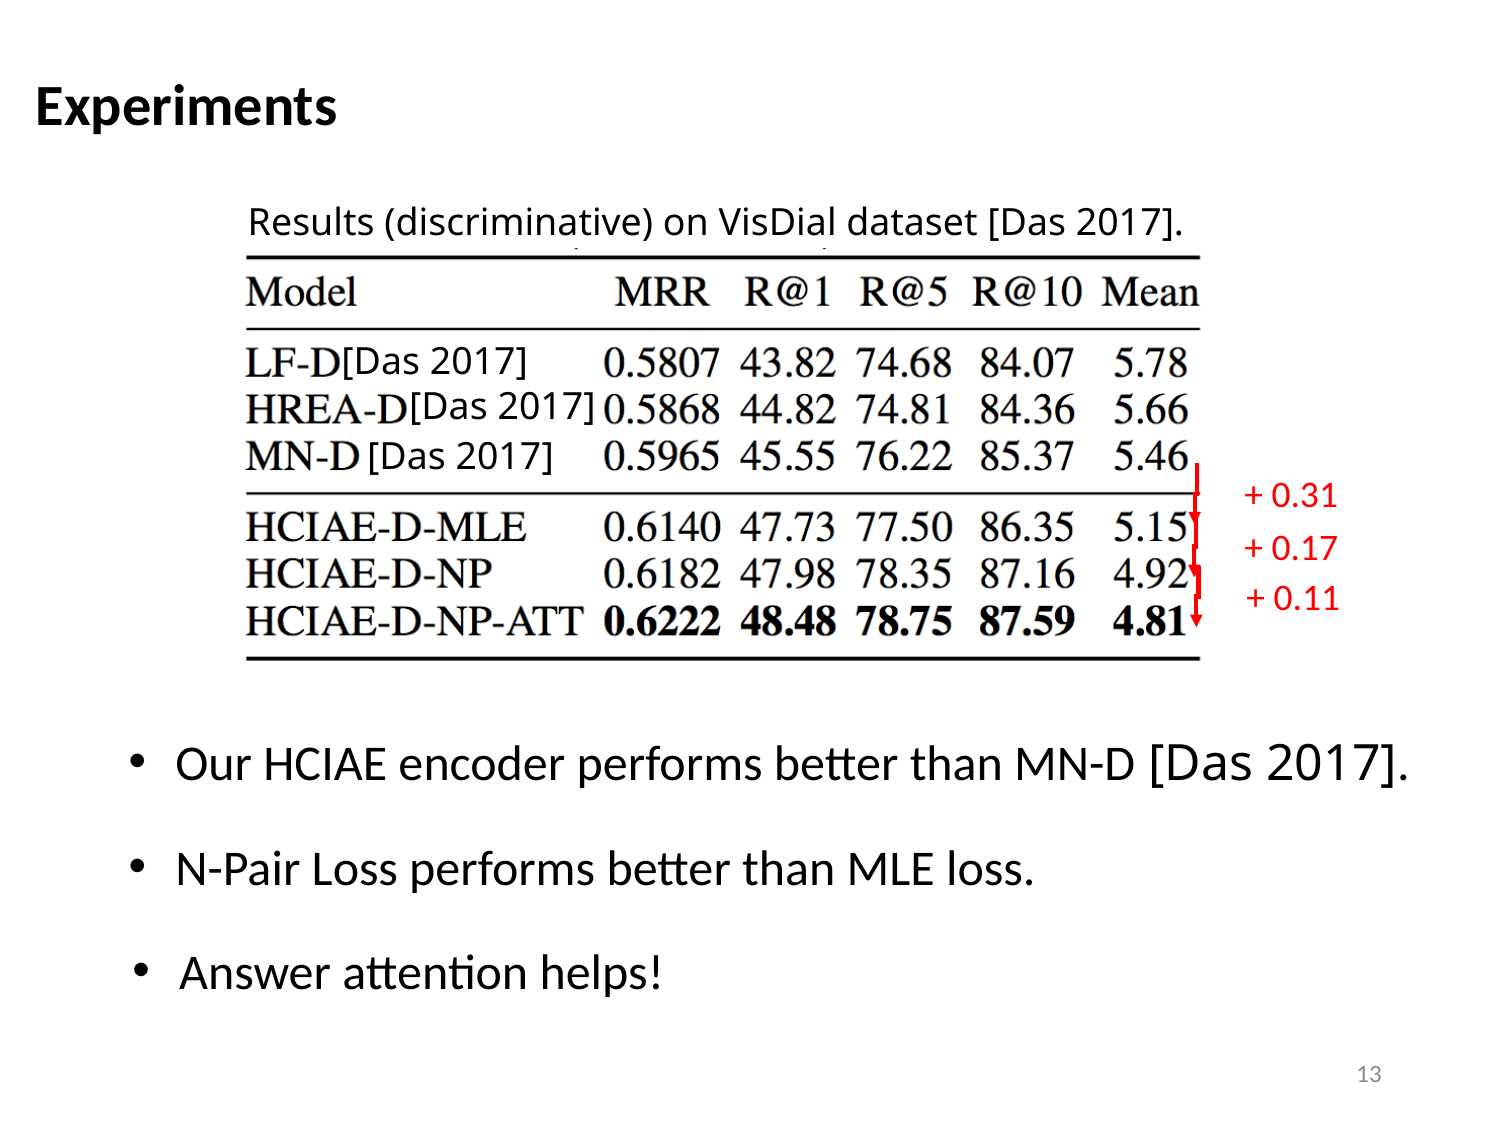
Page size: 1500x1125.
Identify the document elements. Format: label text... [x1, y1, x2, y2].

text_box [1194, 515, 1354, 578]
text_box N-Pair Loss performs better than MLE loss. [113, 827, 1185, 903]
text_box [1196, 565, 1356, 628]
text_box Experiments [21, 59, 353, 145]
slide_number 13 [1059, 1042, 1397, 1103]
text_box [1194, 462, 1354, 515]
text_box Our HCIAE encoder performs better than MN-D [Das 2017]. [113, 722, 1462, 798]
text_box Results (discriminative) on VisDial dataset [Das 2017]. [232, 190, 1210, 248]
text_box Answer attention helps! [117, 932, 691, 1008]
picture [213, 248, 1229, 678]
